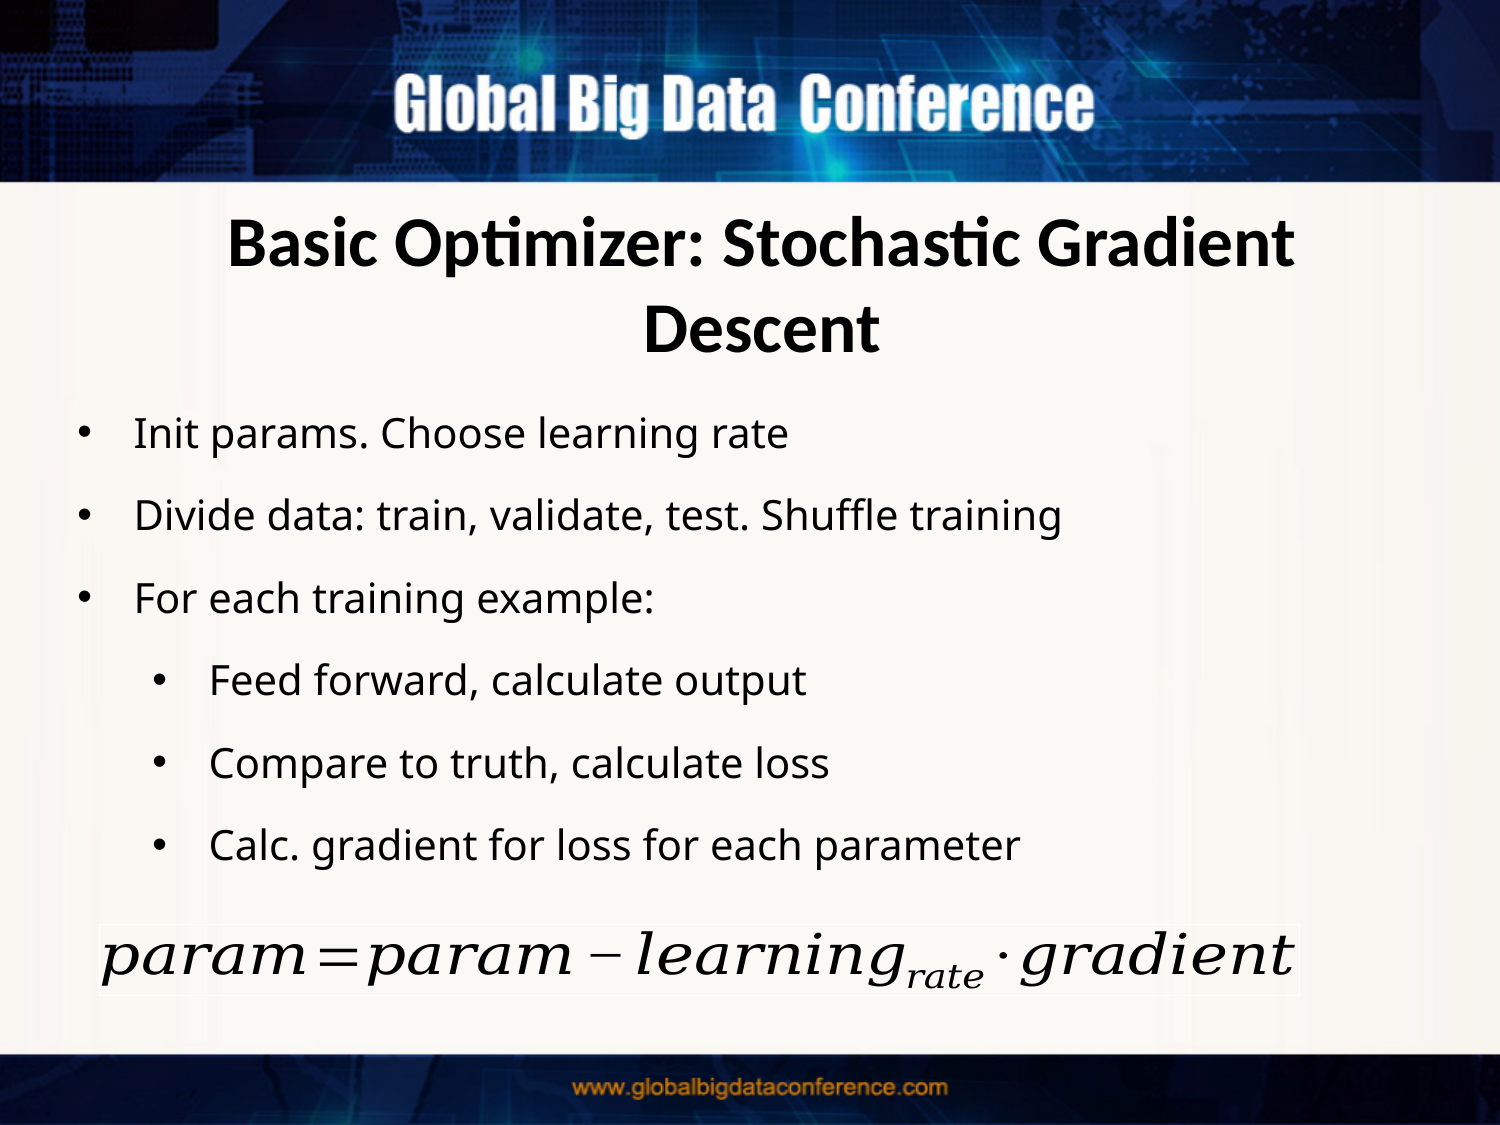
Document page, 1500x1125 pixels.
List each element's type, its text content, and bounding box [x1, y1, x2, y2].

picture [0, 0, 1500, 1125]
text_box Init params. Choose learning rate Divide data: train, validate, test. Shuffle training For each training example: Feed forward, calculate output Compare to truth, calculate loss Calc. gradient for loss for each parameter [62, 374, 1409, 900]
title Basic Optimizer: Stochastic Gradient Descent [87, 187, 1438, 375]
